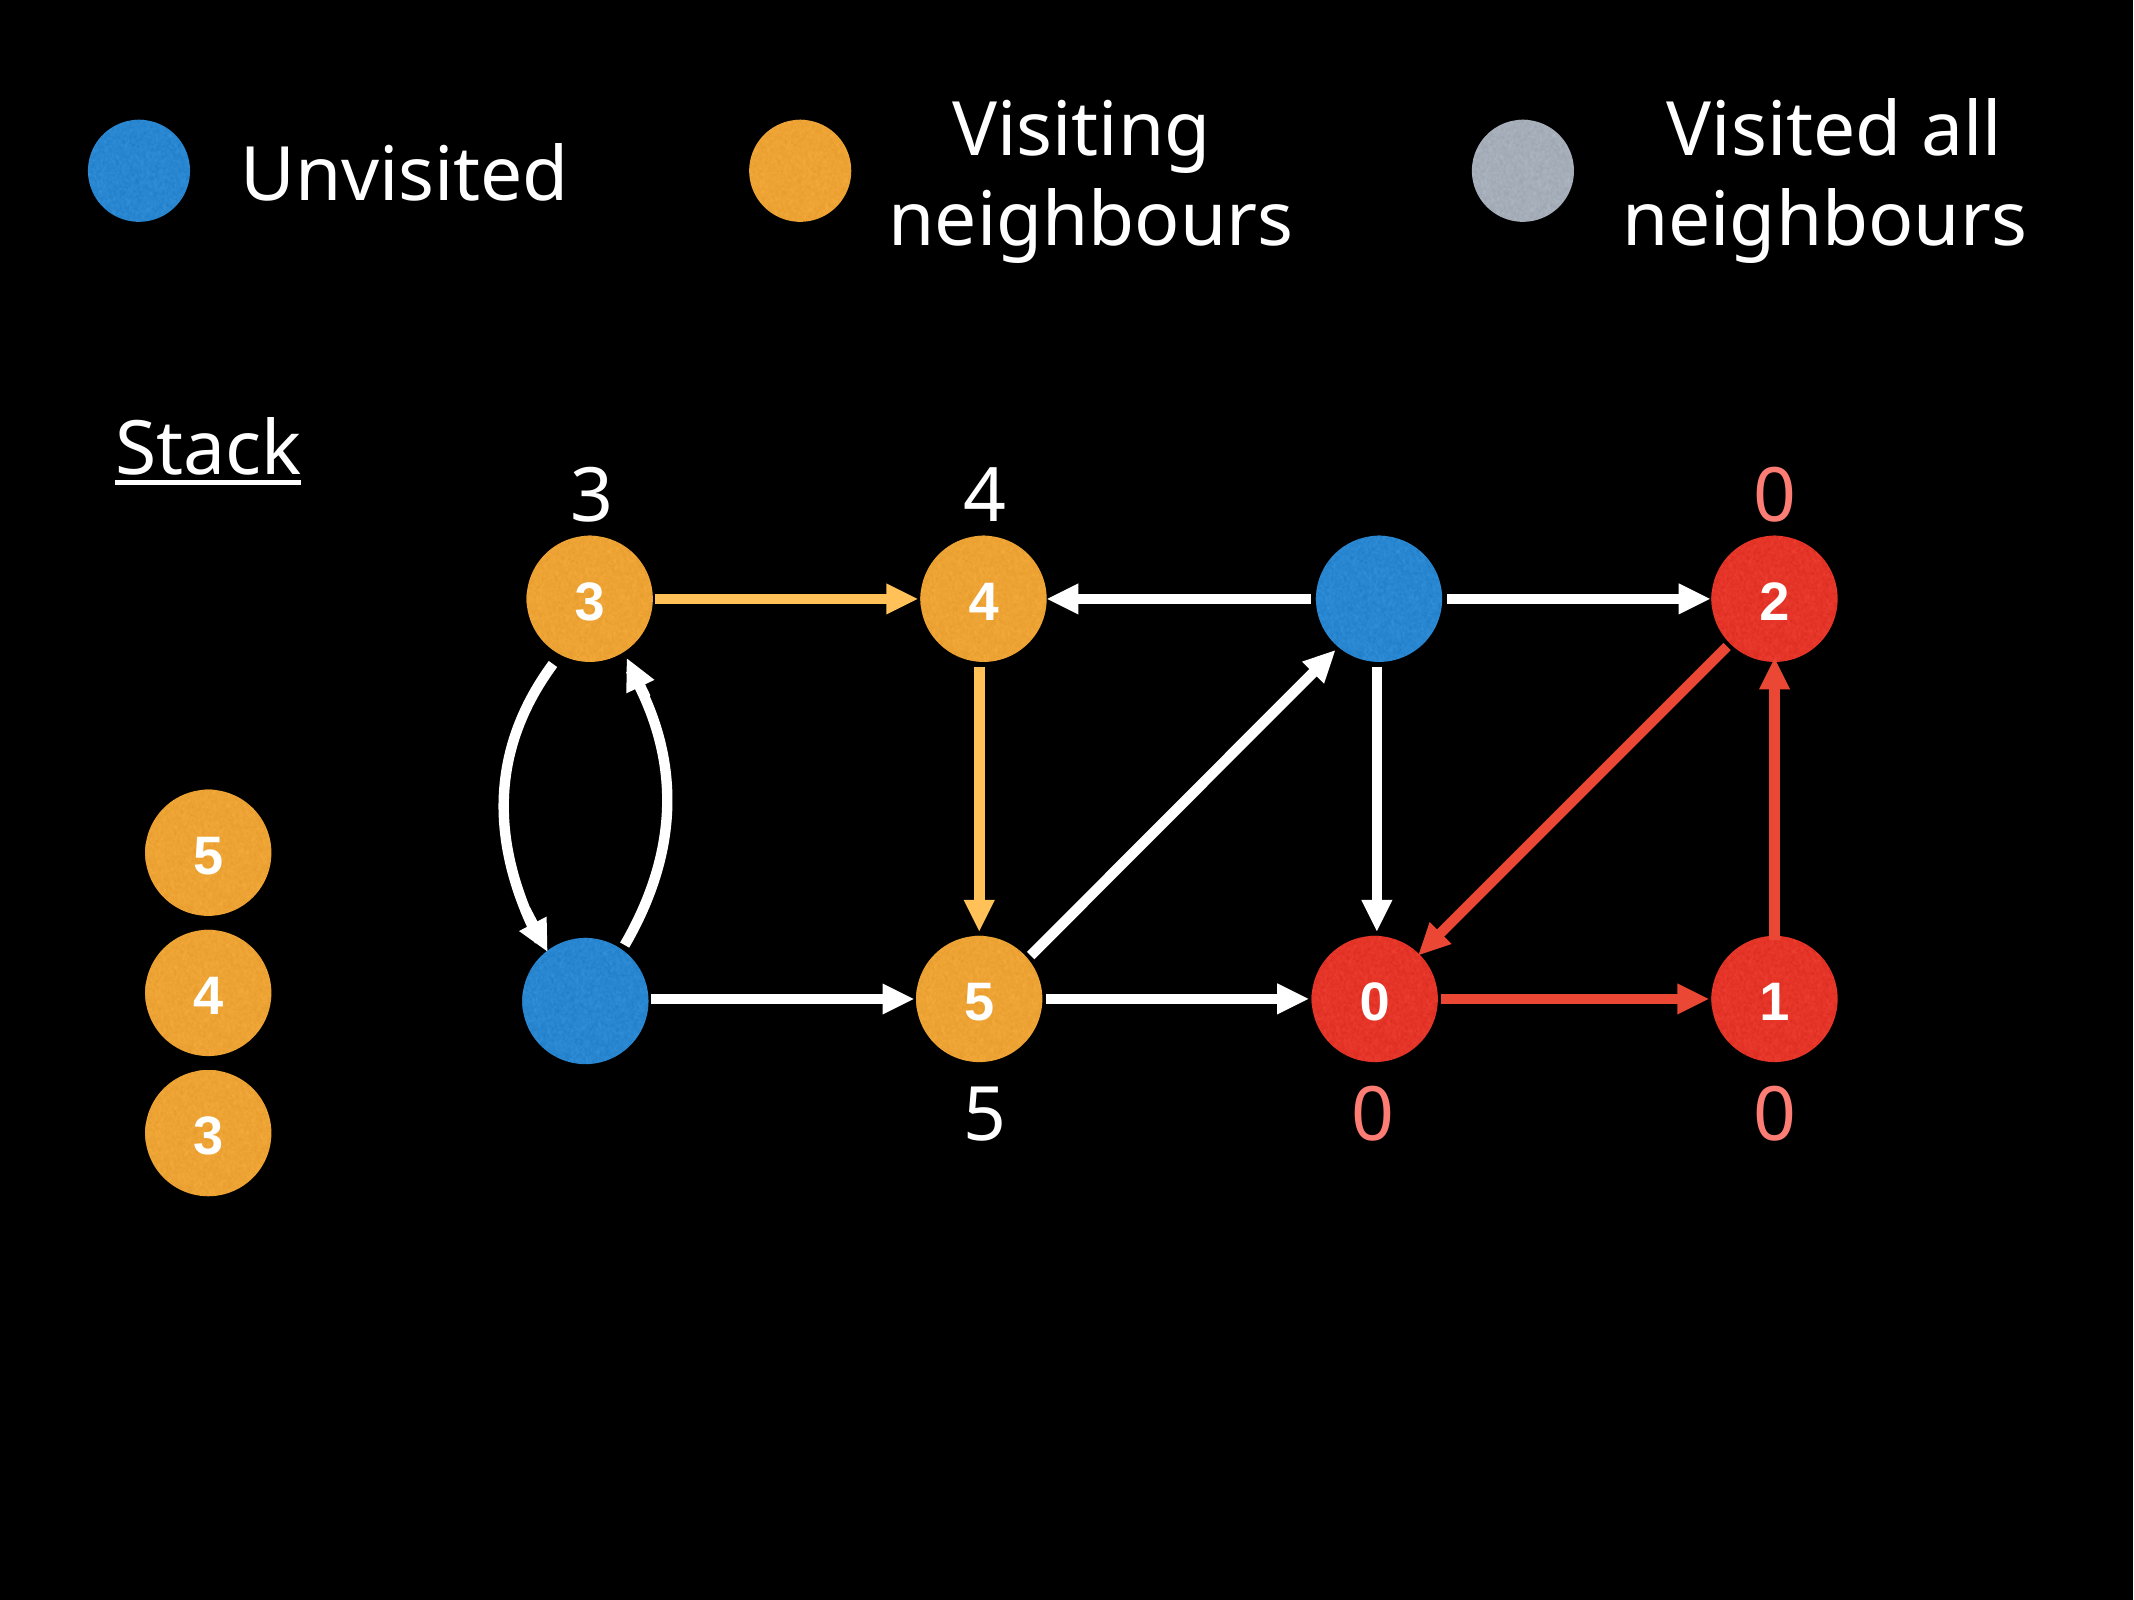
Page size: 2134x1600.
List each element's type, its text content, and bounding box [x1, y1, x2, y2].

text_box 5 [955, 1065, 1016, 1164]
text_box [498, 535, 1838, 1065]
text_box 0 [1342, 1065, 1403, 1164]
text_box Unvisited [231, 117, 578, 225]
text_box Visited all neighbours [1613, 72, 2056, 270]
text_box 4 [145, 929, 272, 1057]
text_box Stack [106, 391, 310, 498]
text_box 3 [561, 438, 622, 535]
text_box 4 [955, 438, 1016, 535]
text_box 0 [1745, 438, 1805, 535]
text_box 5 [145, 789, 272, 916]
text_box [87, 119, 191, 222]
text_box 0 [1745, 1065, 1805, 1164]
text_box [749, 119, 822, 222]
text_box 3 [145, 1070, 272, 1197]
text_box Visiting neighbours [822, 72, 1340, 270]
text_box [1471, 119, 1574, 222]
